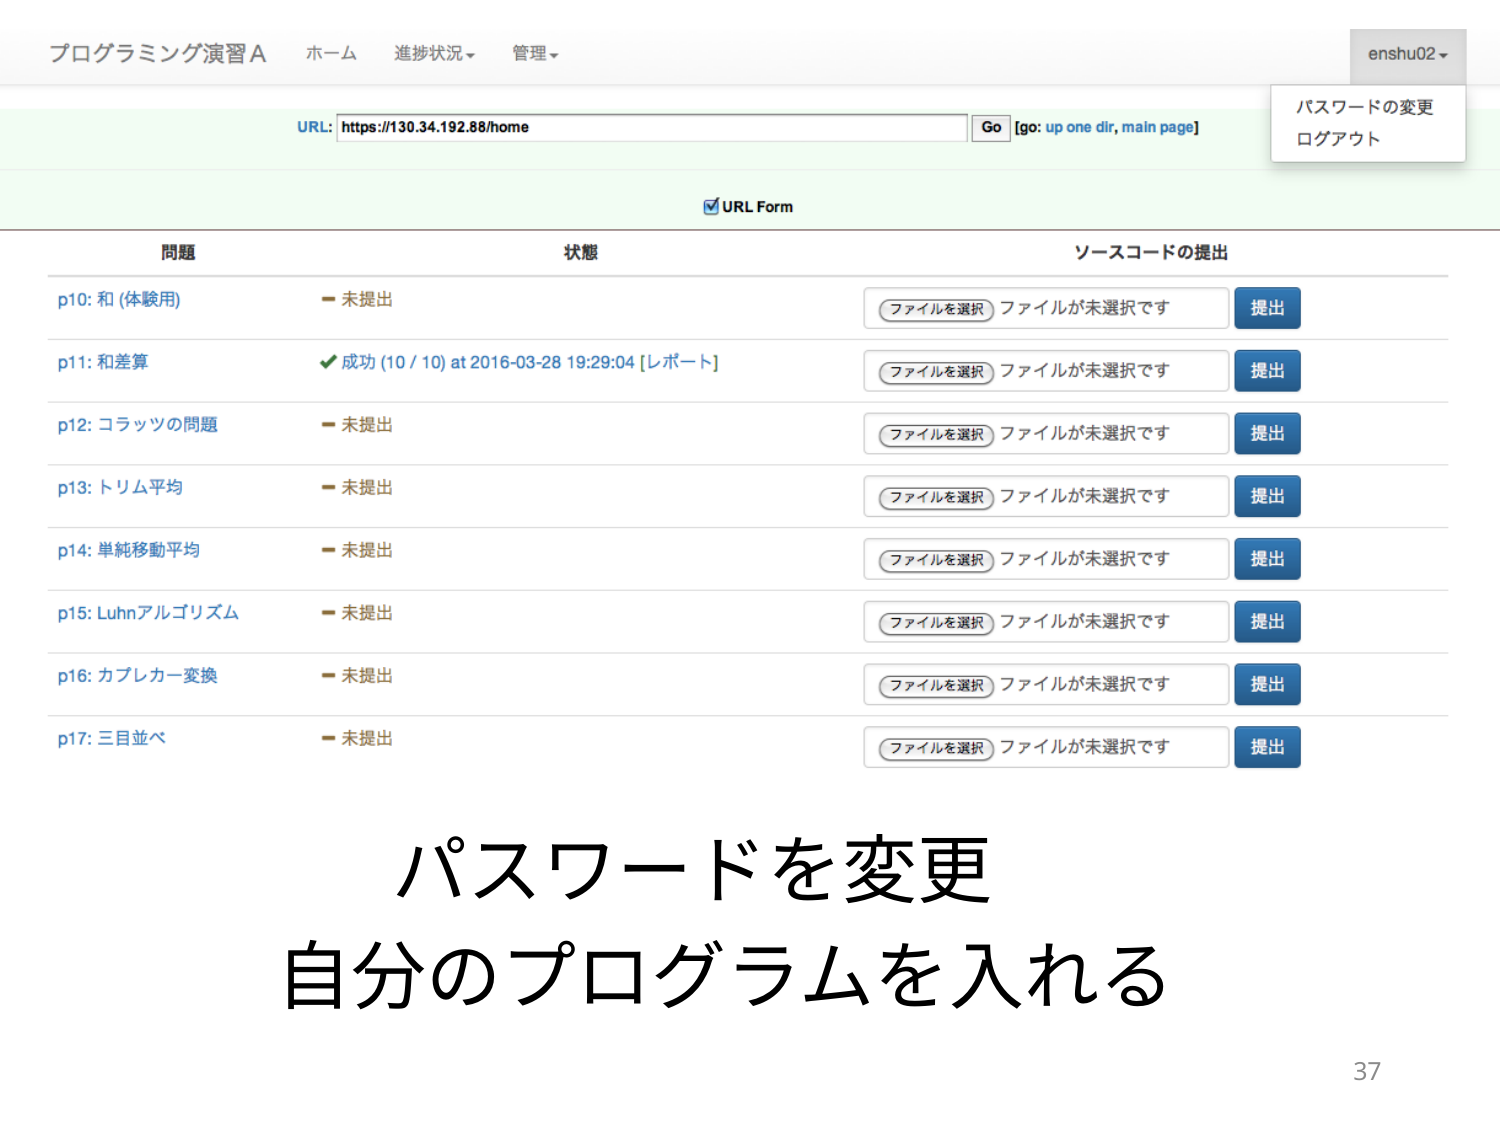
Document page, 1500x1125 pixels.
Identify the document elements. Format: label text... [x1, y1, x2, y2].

text_box 自分のプログラムを入れる [261, 921, 1190, 1026]
text_box パスワードを変更 [377, 815, 1008, 920]
slide_number 37 [1059, 1042, 1397, 1103]
picture [0, 29, 1500, 789]
